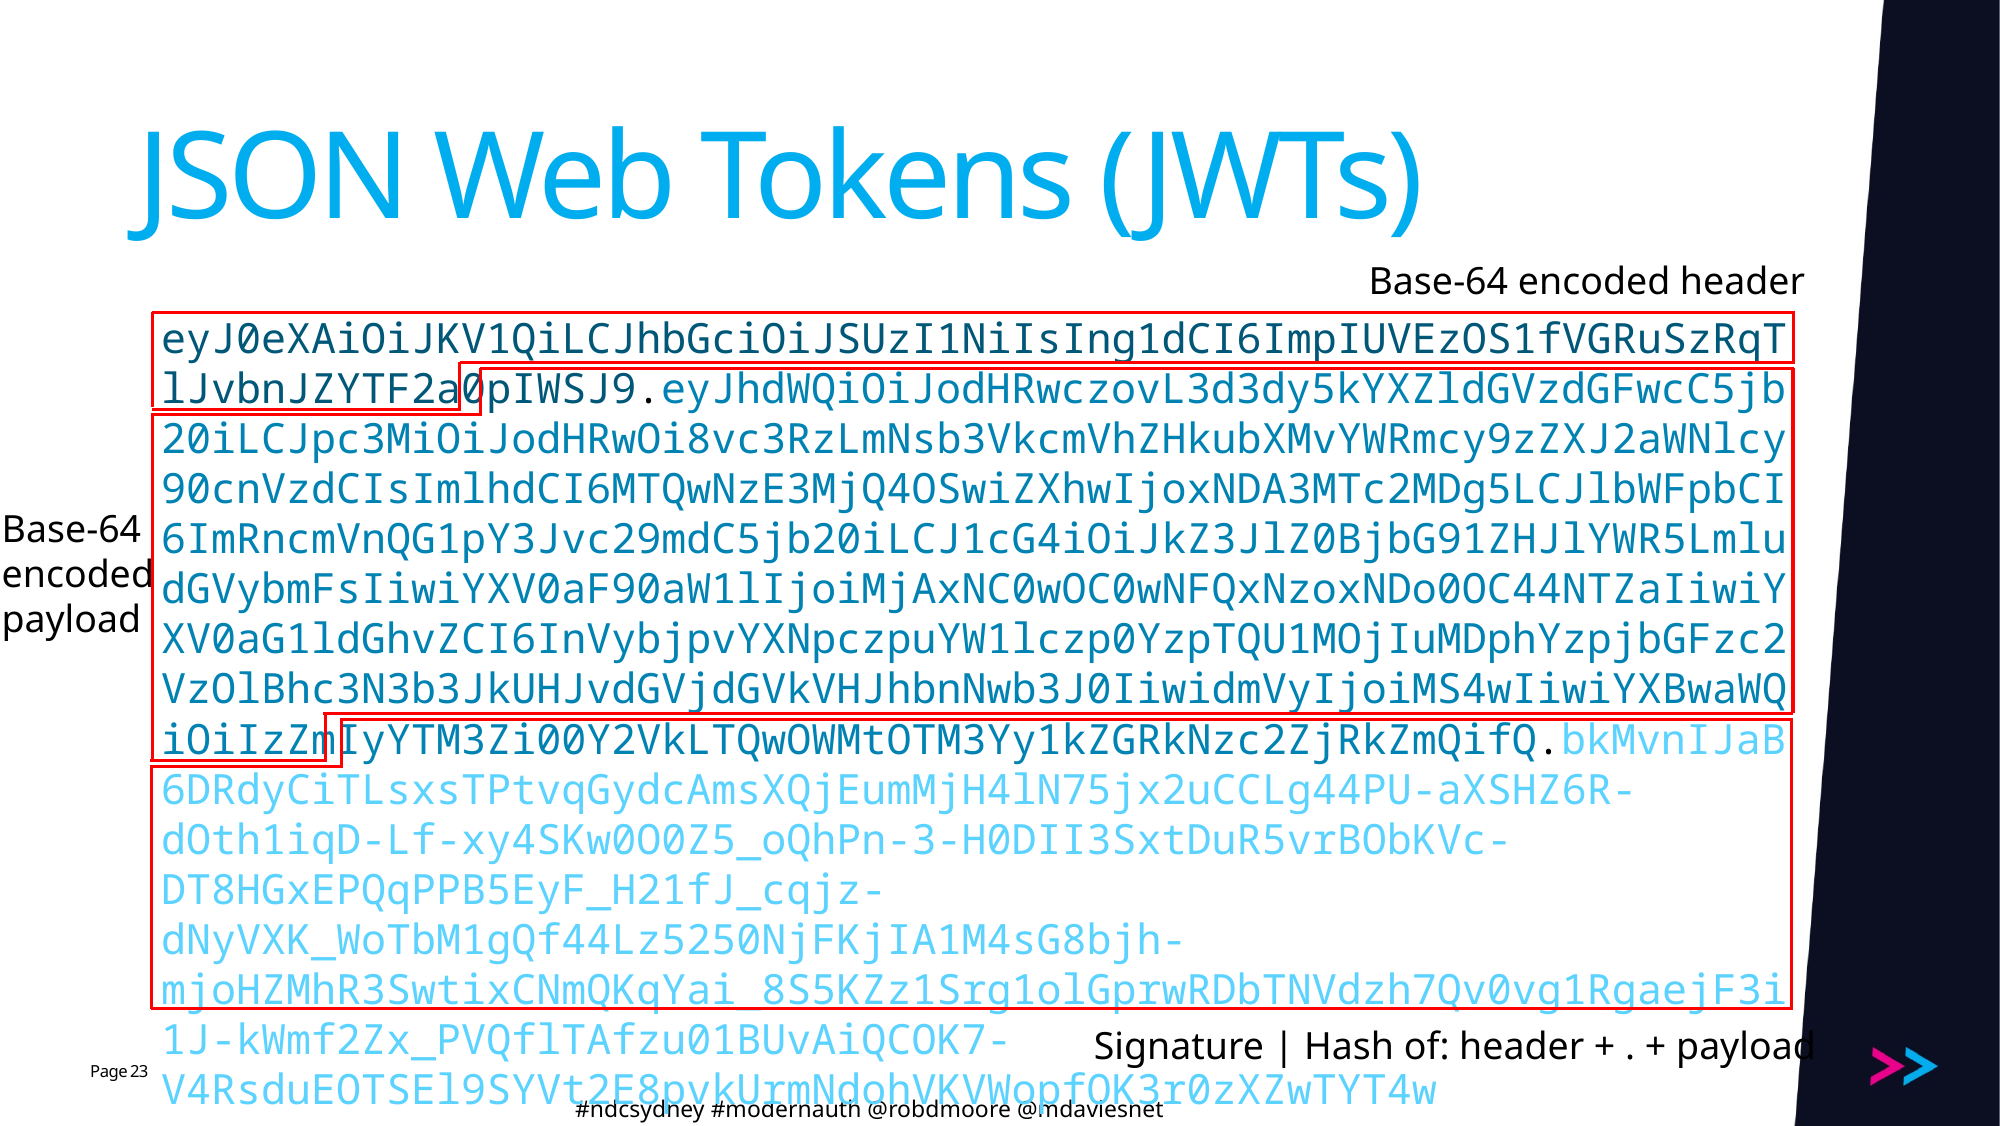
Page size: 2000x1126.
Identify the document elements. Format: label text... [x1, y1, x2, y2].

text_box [149, 718, 1794, 1011]
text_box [150, 367, 1795, 718]
list eyJ0eXAiOiJKV1QiLCJhbGciOiJSUzI1NiIsIng1dCI6ImpIUVEzOS1fVGRuSzRqTlJvbnJZYTF2a0pIWSJ9.eyJhdWQiOiJodHRwczovL3d3dy5kYXZldGVzdGFwcC5jb20iLCJpc3MiOiJodHRwOi8vc3RzLmNsb3VkcmVhZHkubXMvYWRmcy9zZXJ2aWNlcy90cnVzdCIsImlhdCI6MTQwNzE3MjQ4OSwiZXhwIjoxNDA3MTc2MDg5LCJlbWFpbCI6ImRncmVnQG1pY3Jvc29mdC5jb20iLCJ1cG4iOiJkZ3JlZ0BjbG91ZHJlYWR5LmludGVybmFsIiwiYXV0aF90aW1lIjoiMjAxNC0wOC0wNFQxNzoxNDo0OC44NTZaIiwiYXV0aG1ldGhvZCI6InVybjpvYXNpczpuYW1lczp0YzpTQU1MOjIuMDphYzpjbGFzc2VzOlBhc3N3b3JkUHJvdGVjdGVkVHJhbnNwb3J0IiwidmVyIjoiMS4wIiwiYXBwaWQiOiIzZmIyYTM3Zi00Y2VkLTQwOWMtOTM3Yy1kZGRkNzc2ZjRkZmQifQ.bkMvnIJaB6DRdyCiTLsxsTPtvqGydcAmsXQjEumMjH4lN75jx2uCCLg44PU-aXSHZ6R-dOth1iqD-Lf-xy4SKw0O0Z5_oQhPn-3-H0DII3SxtDuR5vrBObKVc-DT8HGxEPQqPPB5EyF_H21fJ_cqjz-dNyVXK_WoTbM1gQf44Lz5250NjFKjIA1M4sG8bjh-mjoHZMhR3SwtixCNmQKqYai_8S5KZz1Srg1olGprwRDbTNVdzh7Qv0vg1RgaejF3i1J-kWmf2Zx_PVQflTAfzu01BUvAiQCOK7-V4RsduEOTSEl9SYVt2E8pvkUrmNdohVKVWopfOK3r0zXZwTYT4w [161, 1021, 1079, 1055]
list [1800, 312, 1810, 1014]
text_box Base-64 encoded payload [0, 497, 145, 648]
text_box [152, 310, 1795, 366]
slide_number 23 [130, 1061, 166, 1113]
picture [0, 0, 2000, 1126]
text_box Base-64 encoded header [1353, 249, 1821, 310]
text_box Signature | Hash of: header + . + payload [1079, 1014, 1832, 1075]
title JSON Web Tokens (JWTs) [137, 54, 1786, 243]
